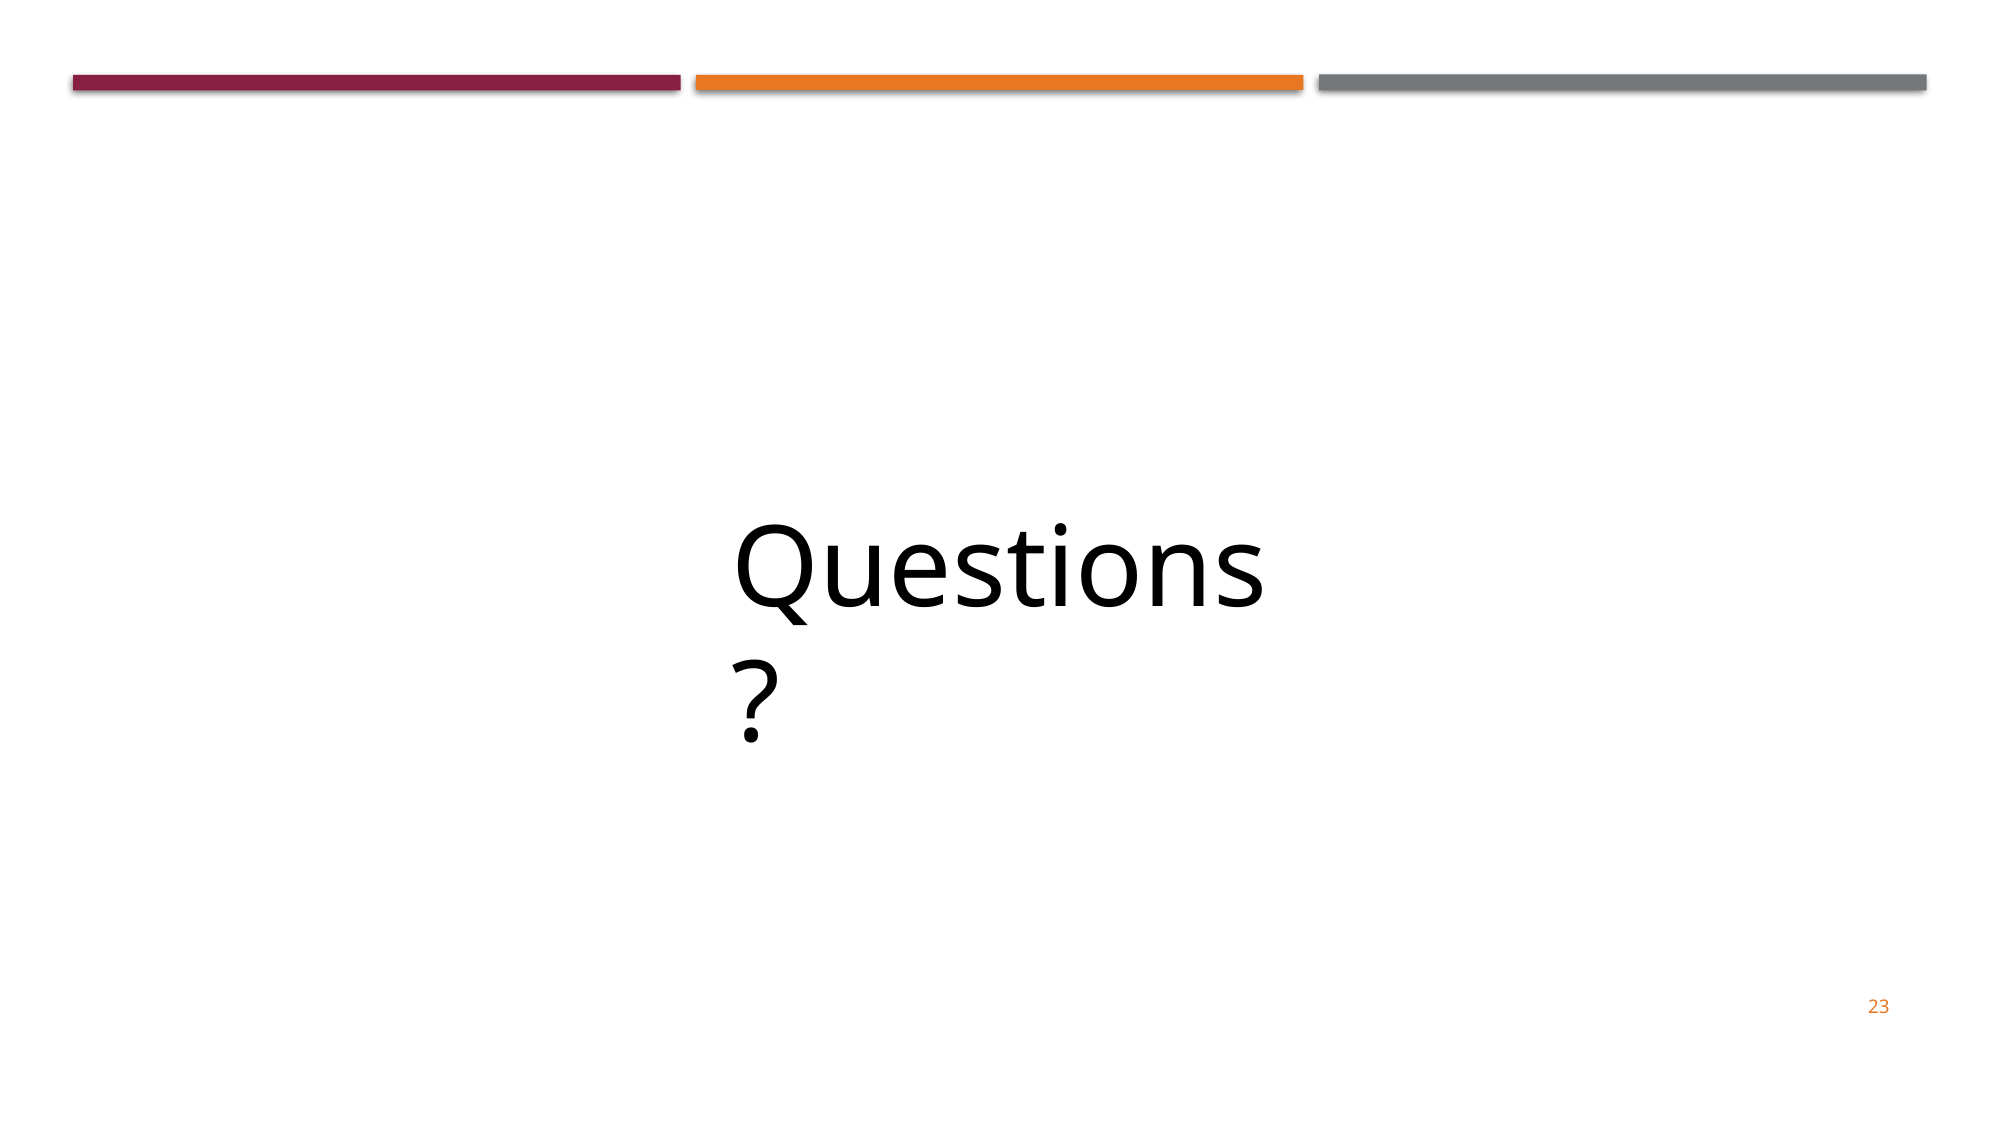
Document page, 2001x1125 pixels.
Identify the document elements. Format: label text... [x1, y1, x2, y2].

slide_number 23 [1732, 977, 1905, 1037]
text_box Questions? [716, 486, 1284, 772]
